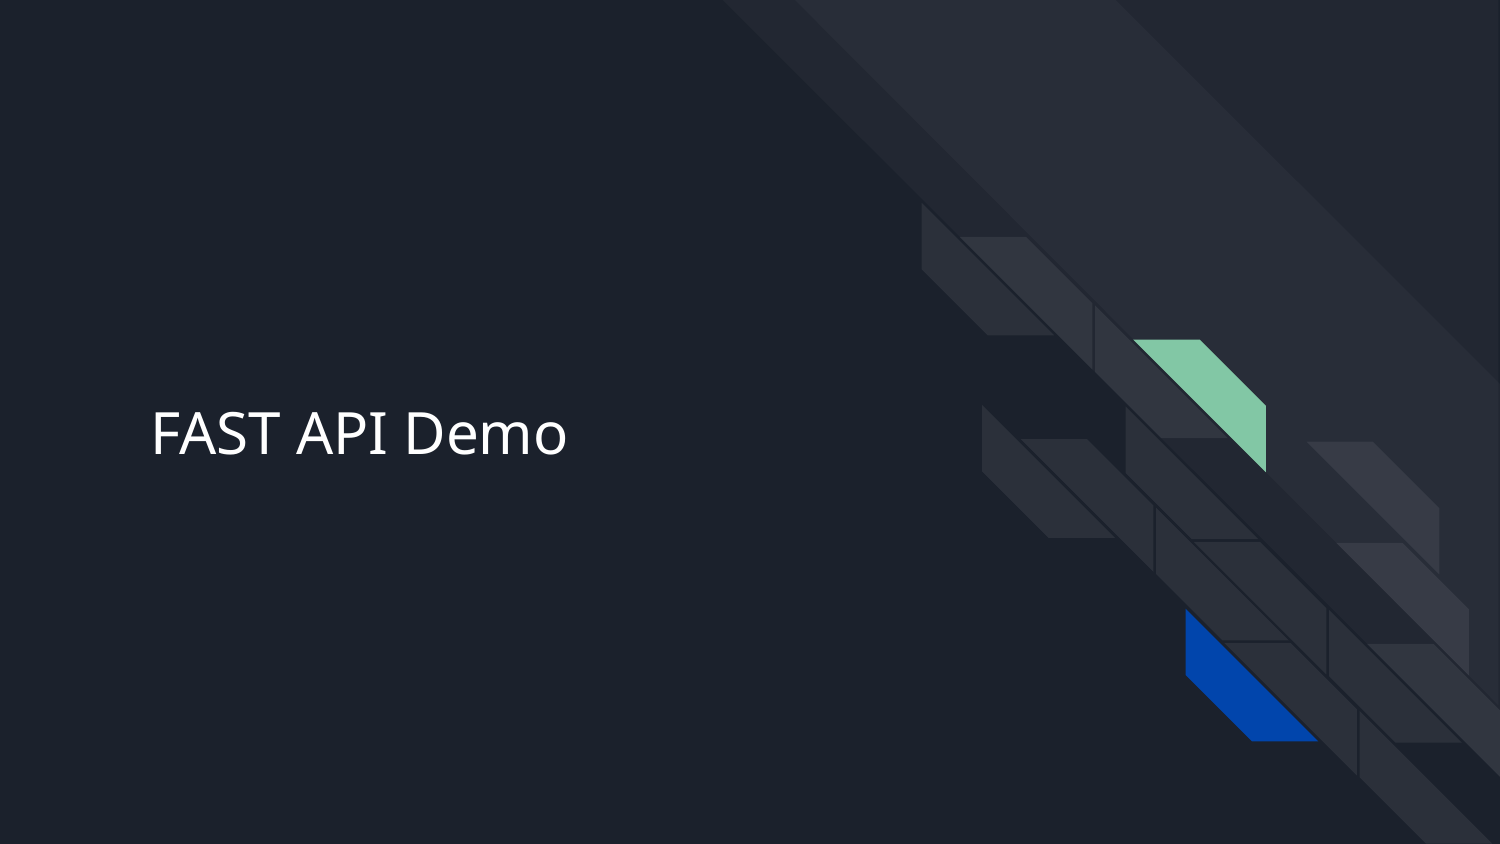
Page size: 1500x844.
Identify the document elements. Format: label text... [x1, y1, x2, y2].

title FAST API Demo [135, 336, 888, 526]
